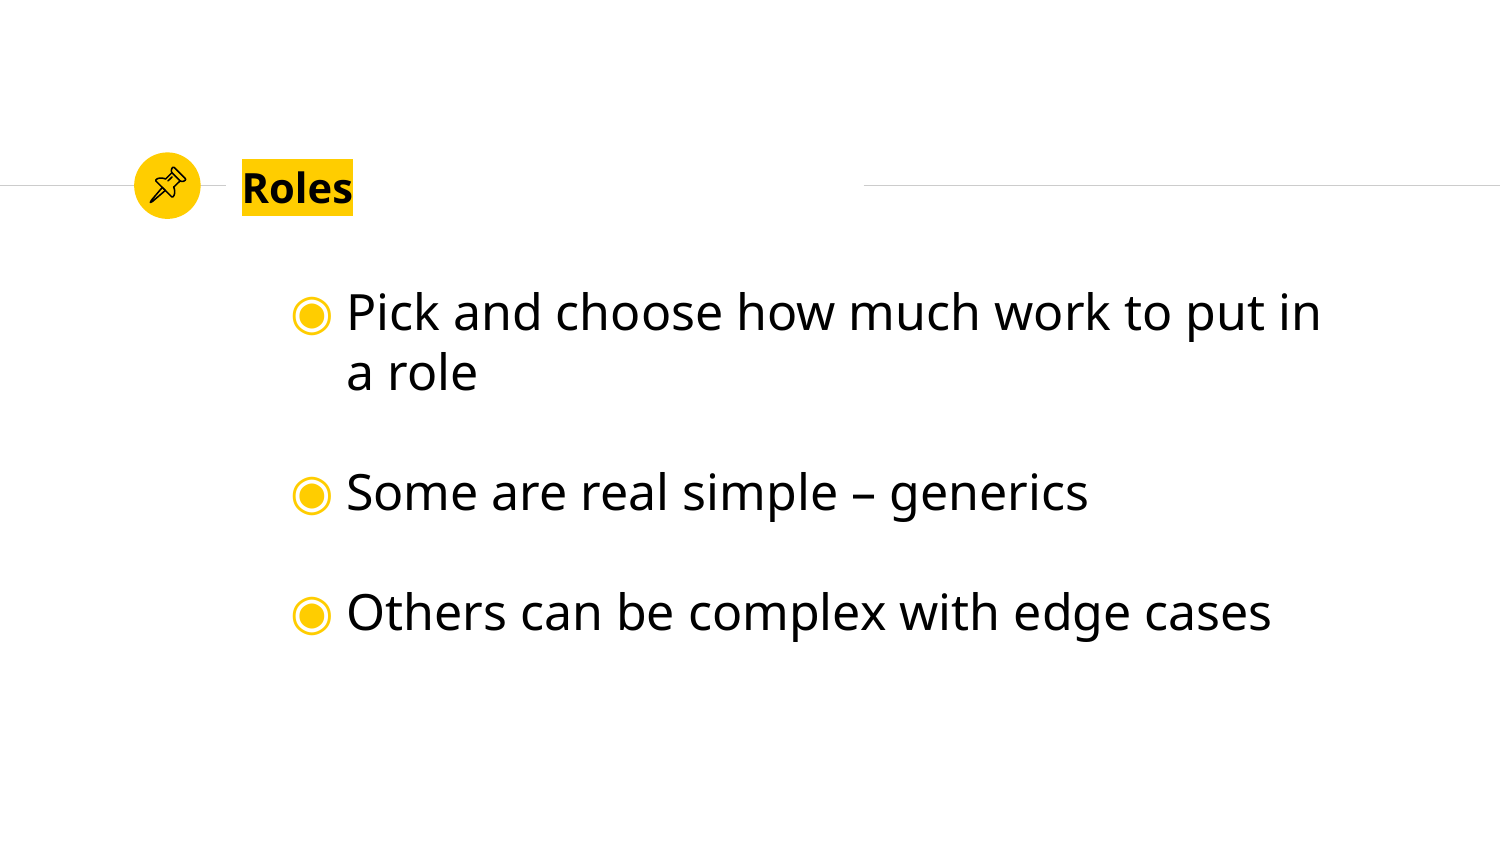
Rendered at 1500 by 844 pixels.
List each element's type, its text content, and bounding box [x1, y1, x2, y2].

title Roles [226, 151, 863, 223]
list Pick and choose how much work to put in a role Some are real simple – generics Others can be complex with edge cases [237, 265, 1344, 776]
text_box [150, 166, 186, 203]
